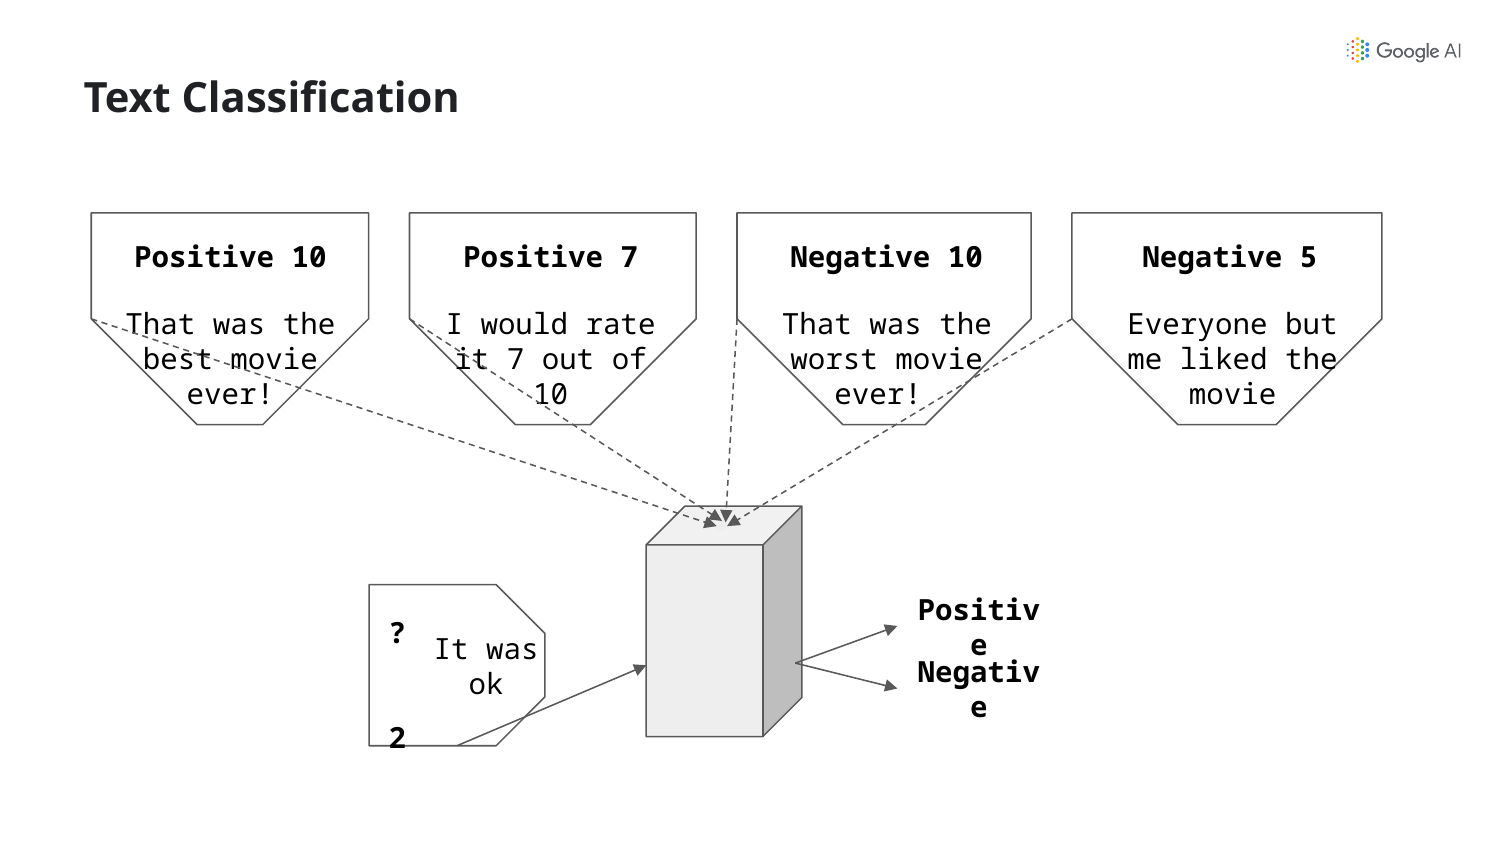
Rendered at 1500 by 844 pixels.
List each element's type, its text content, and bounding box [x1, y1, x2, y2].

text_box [552, 424, 723, 522]
picture [1343, 31, 1476, 69]
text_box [409, 212, 697, 423]
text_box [726, 424, 1228, 527]
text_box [784, 602, 1061, 712]
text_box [736, 212, 1032, 423]
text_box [229, 424, 551, 527]
text_box [646, 535, 782, 737]
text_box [90, 212, 369, 425]
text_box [368, 584, 560, 746]
text_box [646, 659, 657, 671]
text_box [1071, 212, 1383, 425]
title Text Classification [68, 56, 1368, 138]
